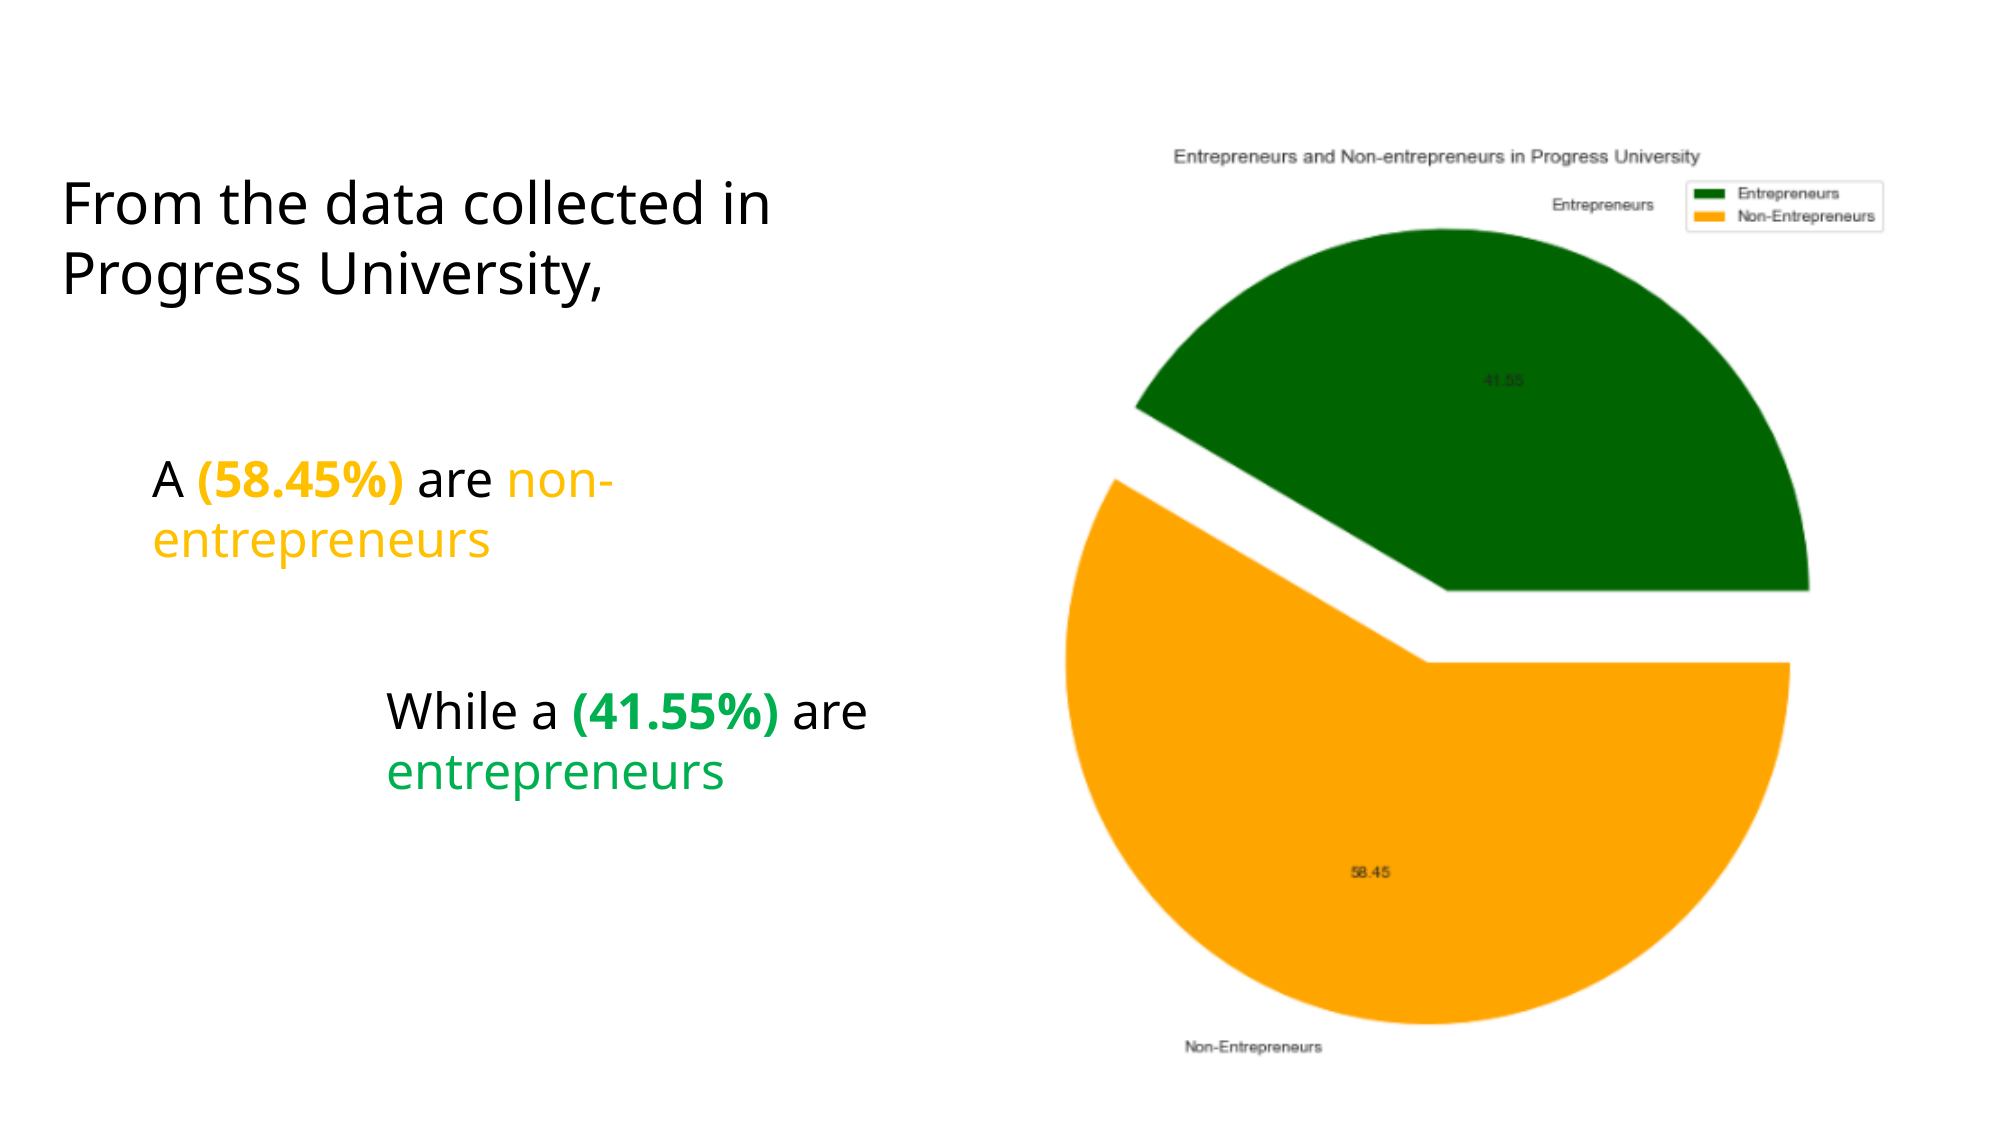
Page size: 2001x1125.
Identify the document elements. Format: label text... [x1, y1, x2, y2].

text_box While a (41.55%) are entrepreneurs [371, 671, 913, 807]
text_box A (58.45%) are non-entrepreneurs [137, 440, 913, 576]
picture [1059, 137, 2000, 1086]
text_box From the data collected in Progress University, [46, 159, 988, 314]
